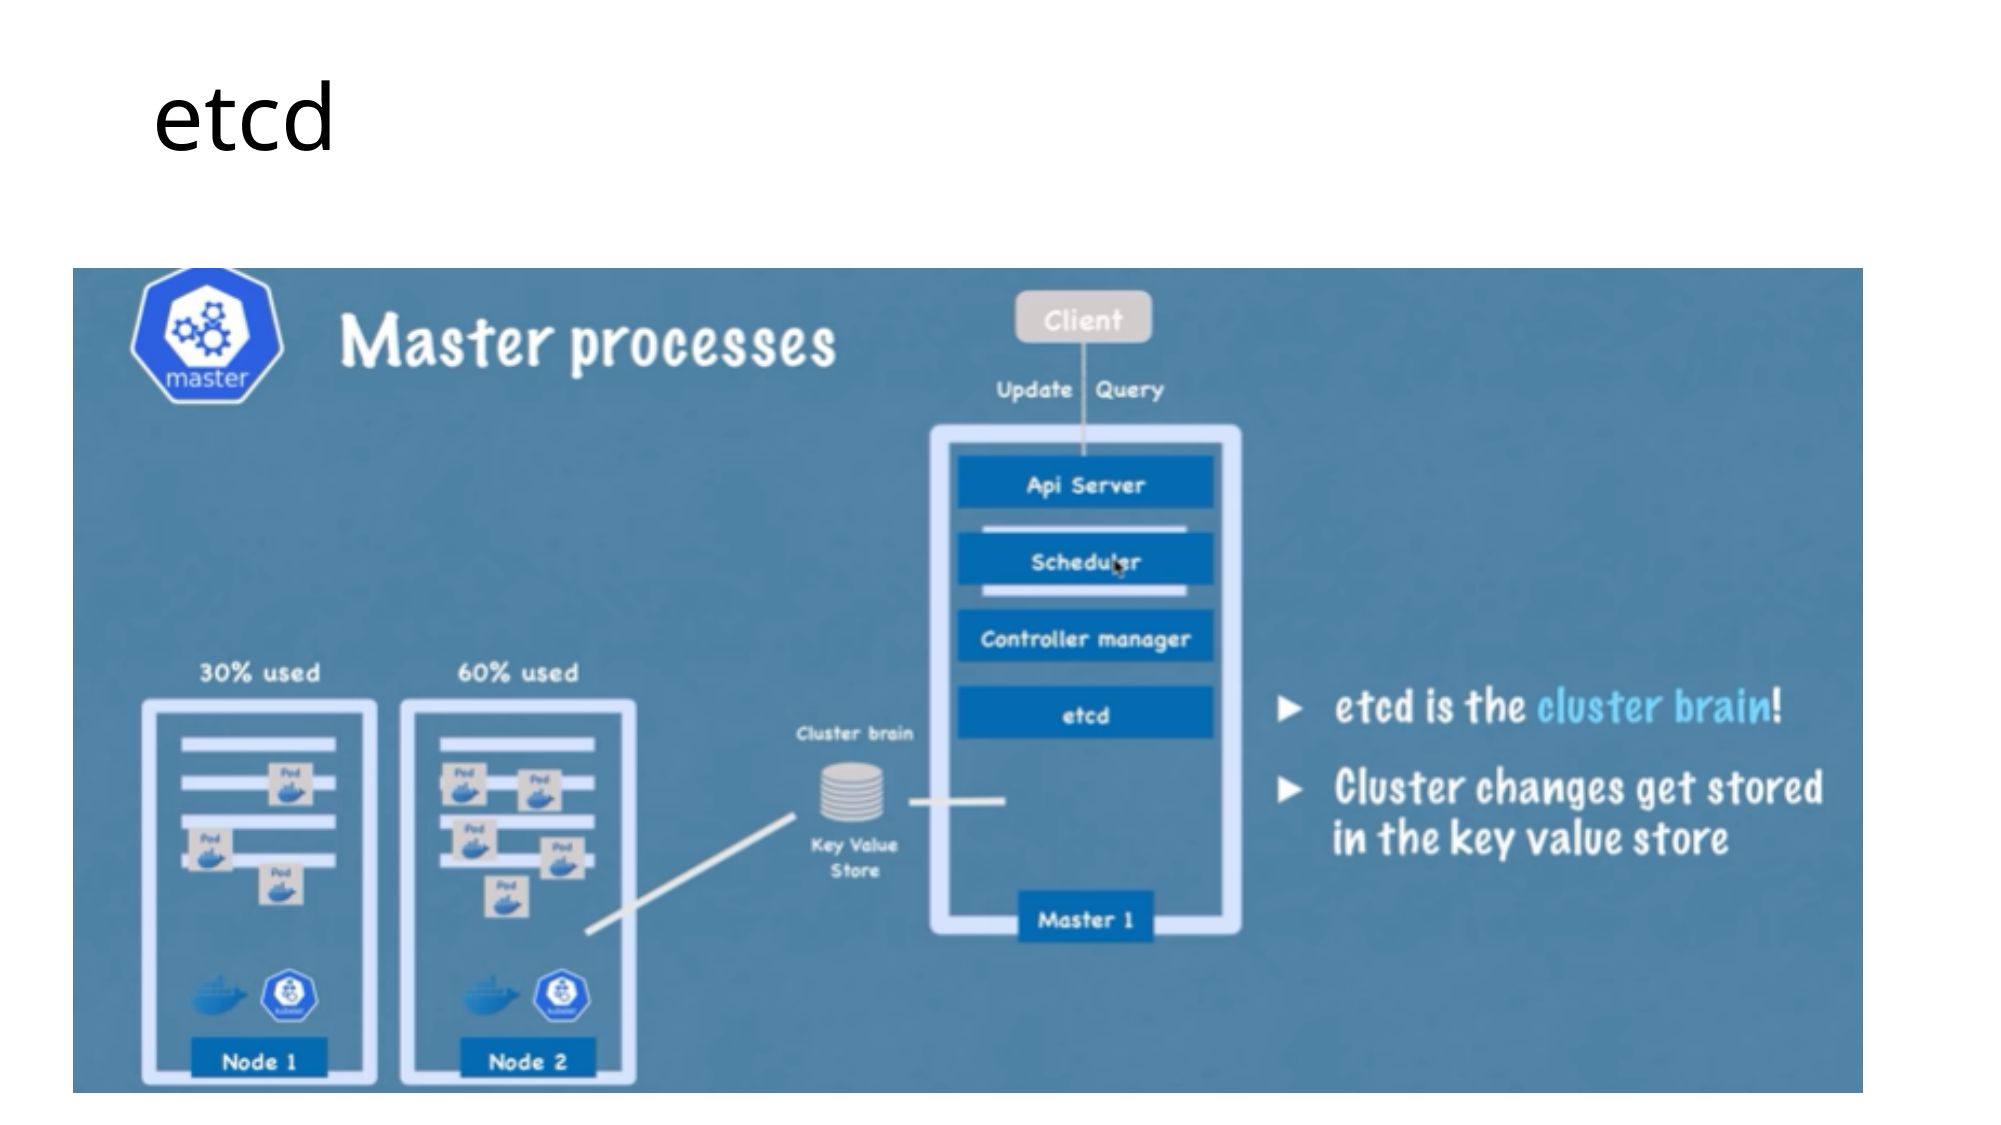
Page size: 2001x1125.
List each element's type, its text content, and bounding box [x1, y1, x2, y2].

title etcd [137, 59, 1863, 182]
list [73, 268, 1863, 1093]
